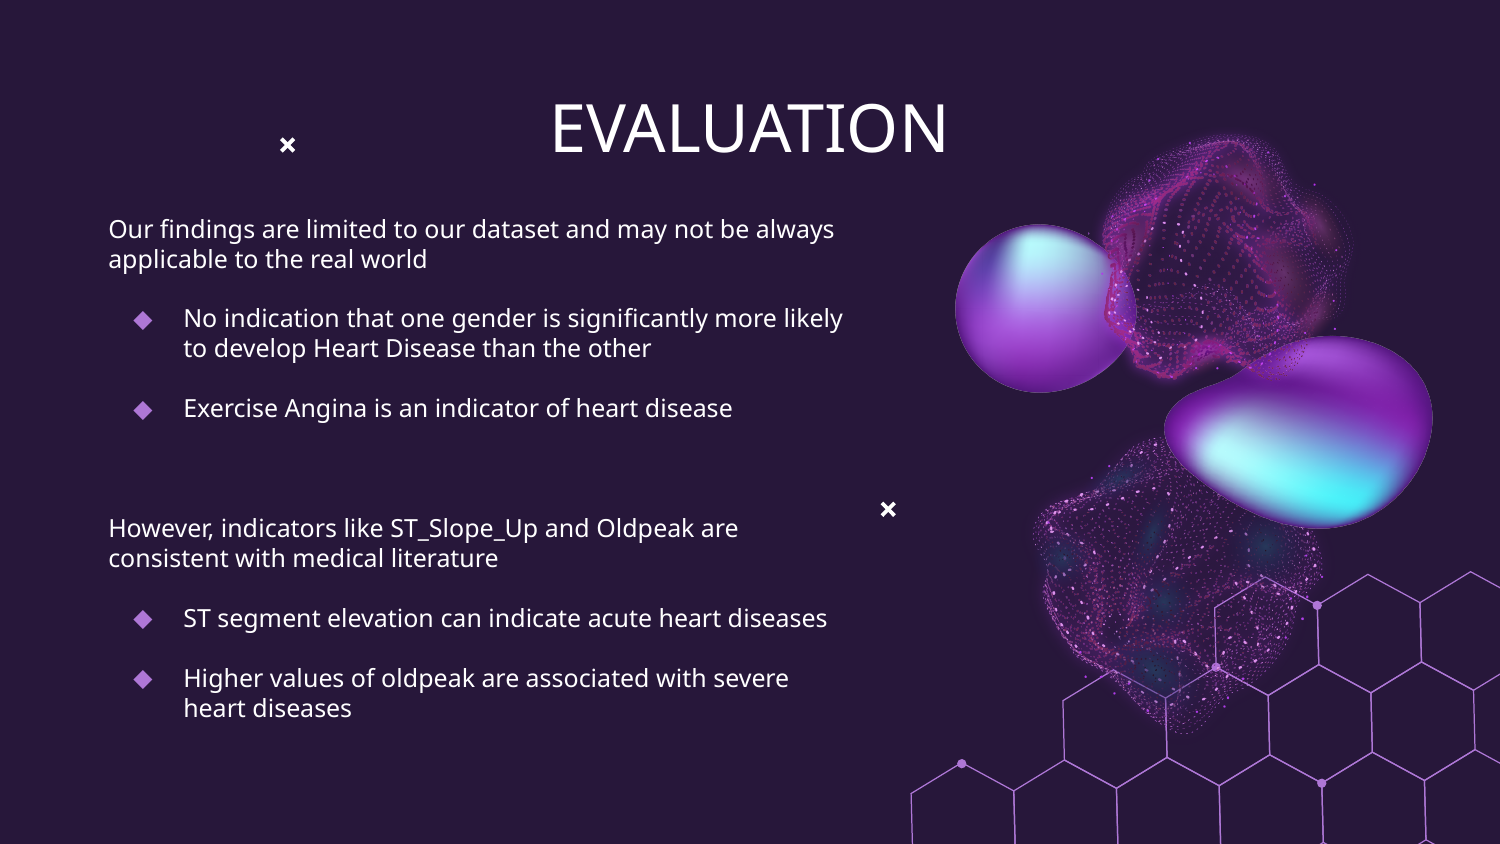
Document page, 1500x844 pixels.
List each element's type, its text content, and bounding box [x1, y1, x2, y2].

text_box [281, 138, 295, 152]
picture [929, 127, 1471, 782]
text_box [881, 502, 895, 516]
title EVALUATION [117, 70, 1383, 165]
subtitle Our findings are limited to our dataset and may not be always applicable to the real world No indication that one gender is significantly more likely to develop Heart Disease than the other Exercise Angina is an indicator of heart disease However, indicators like ST_Slope_Up and Oldpeak are consistent with medical literature ST segment elevation can indicate acute heart diseases Higher values of oldpeak are associated with severe heart diseases [93, 198, 863, 742]
